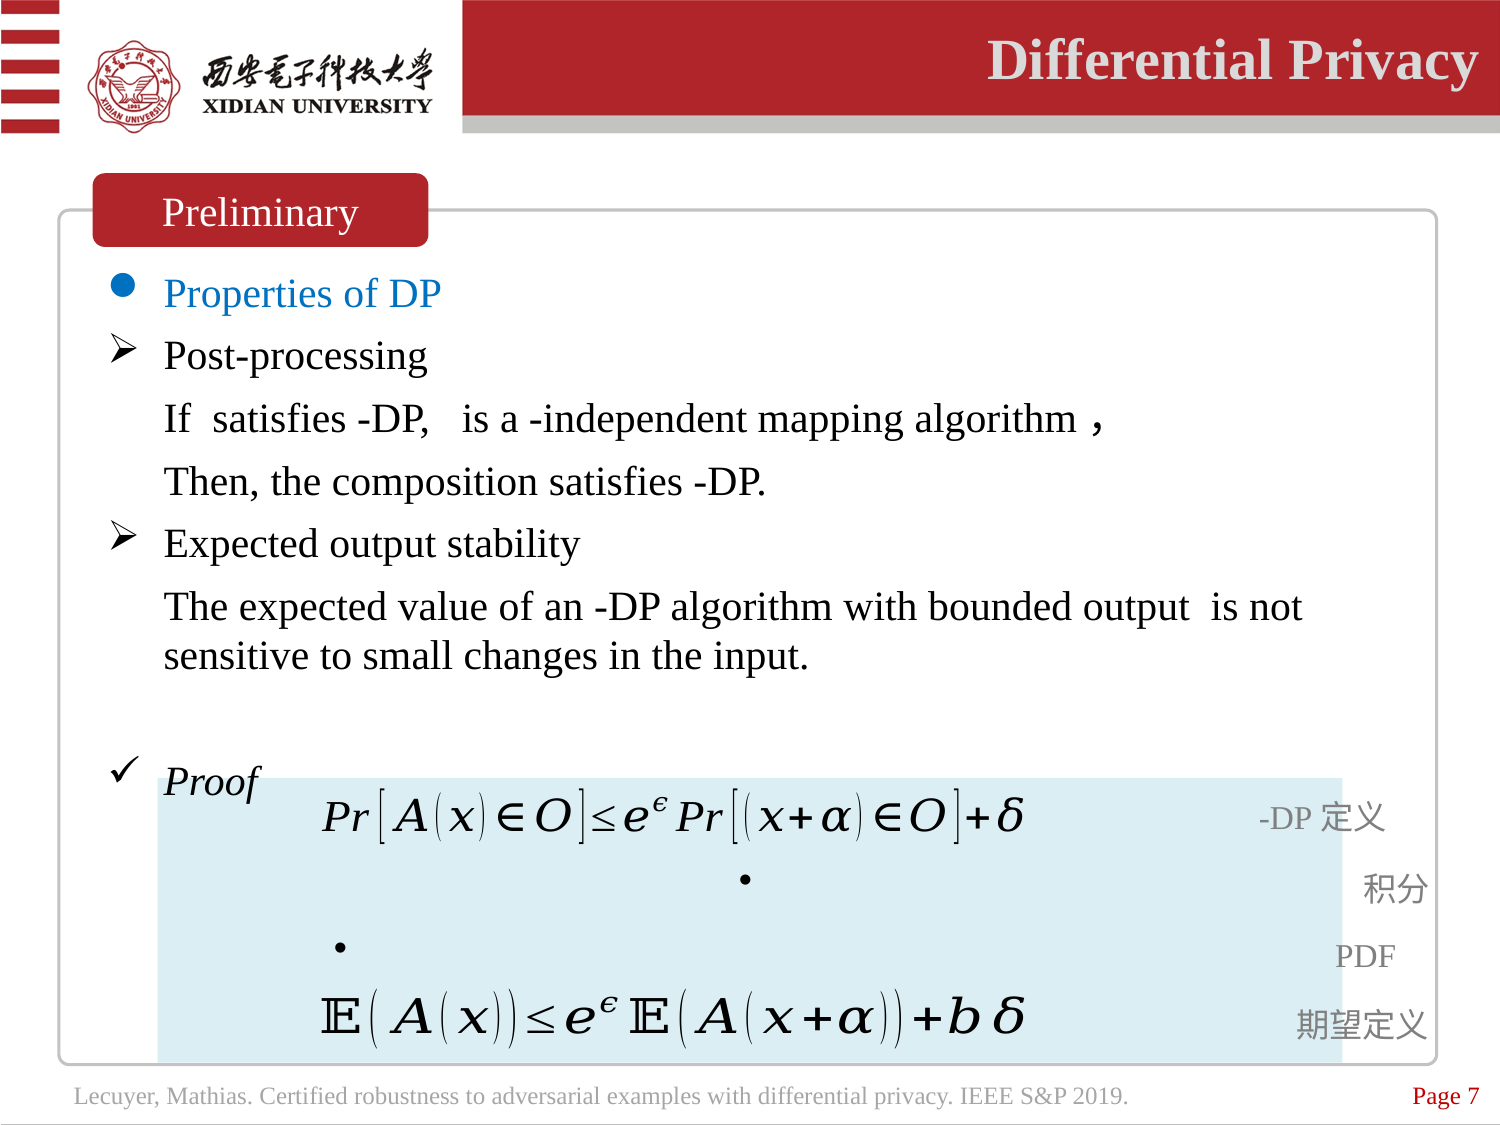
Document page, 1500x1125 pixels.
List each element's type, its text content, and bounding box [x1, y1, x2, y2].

text_box 积分 [1441, 860, 1445, 916]
text_box Lecuyer, Mathias. Certified robustness to adversarial examples with differential privacy. IEEE S&P 2019. [58, 1074, 1345, 1117]
slide_number Page 7 [1144, 1064, 1495, 1125]
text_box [58, 172, 1437, 1065]
text_box Differential Privacy [466, 19, 1499, 102]
picture [0, 0, 1500, 1125]
text_box 期望定义 [1441, 996, 1445, 1052]
